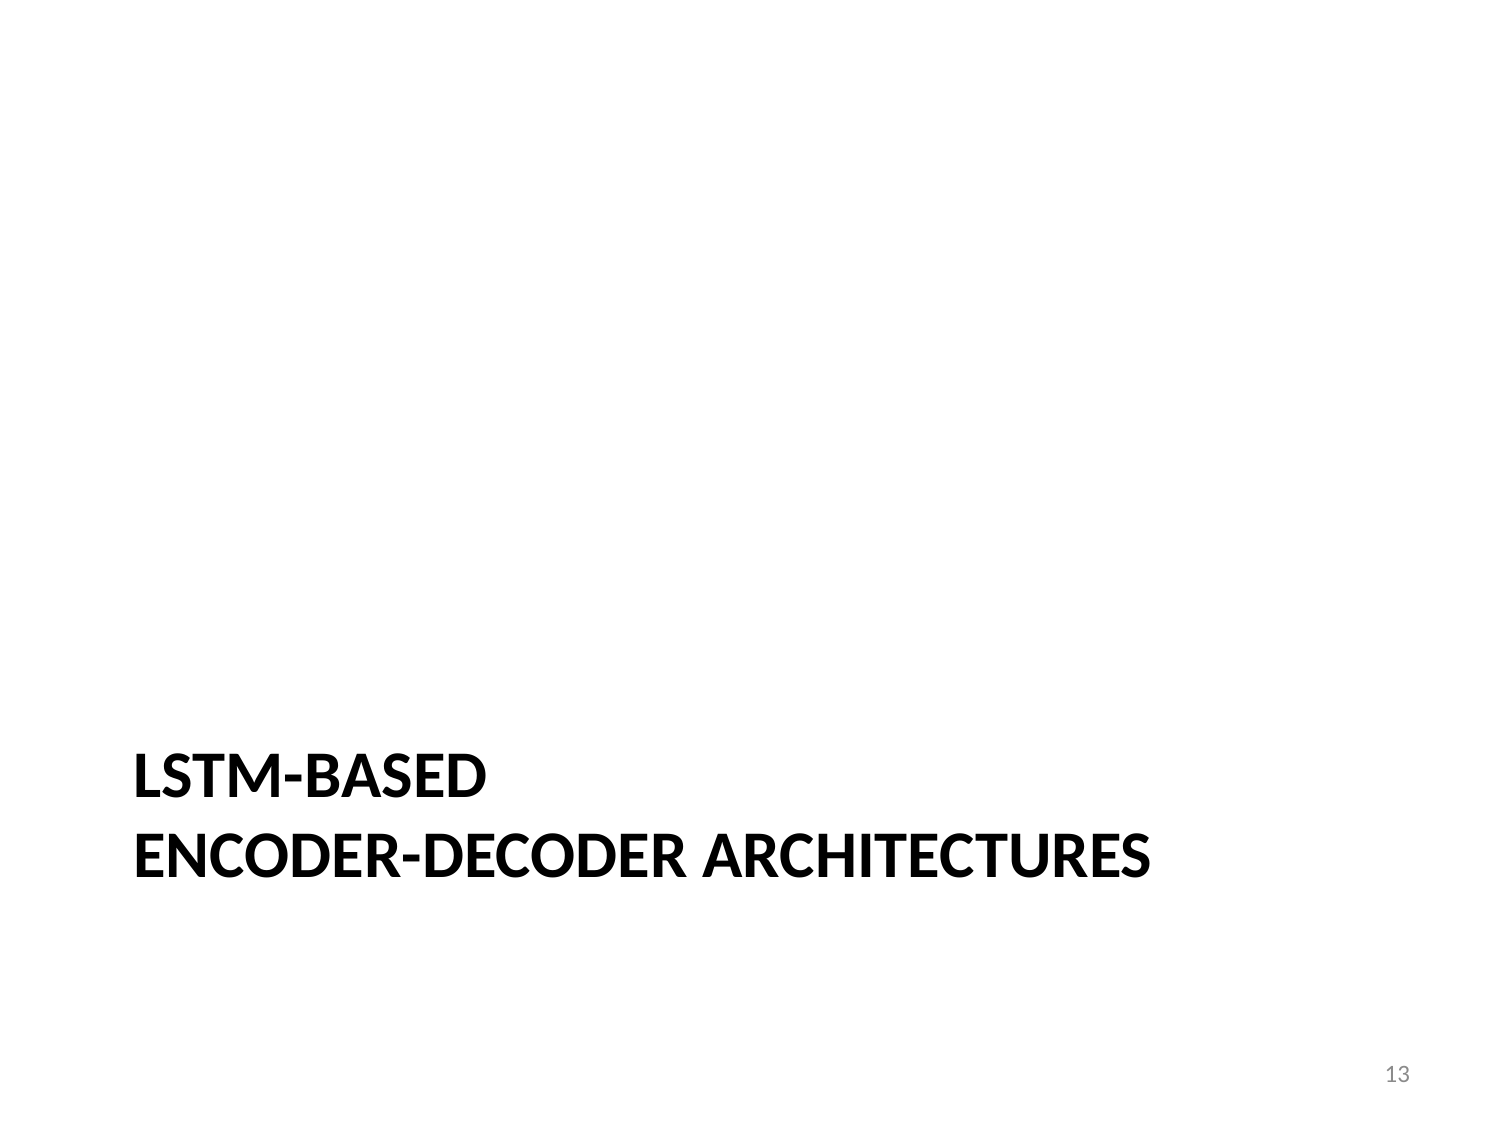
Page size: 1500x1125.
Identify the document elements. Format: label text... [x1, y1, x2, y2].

slide_number 13 [1074, 1042, 1425, 1103]
title LSTM-based encoder-decoder architectures [118, 722, 1394, 947]
